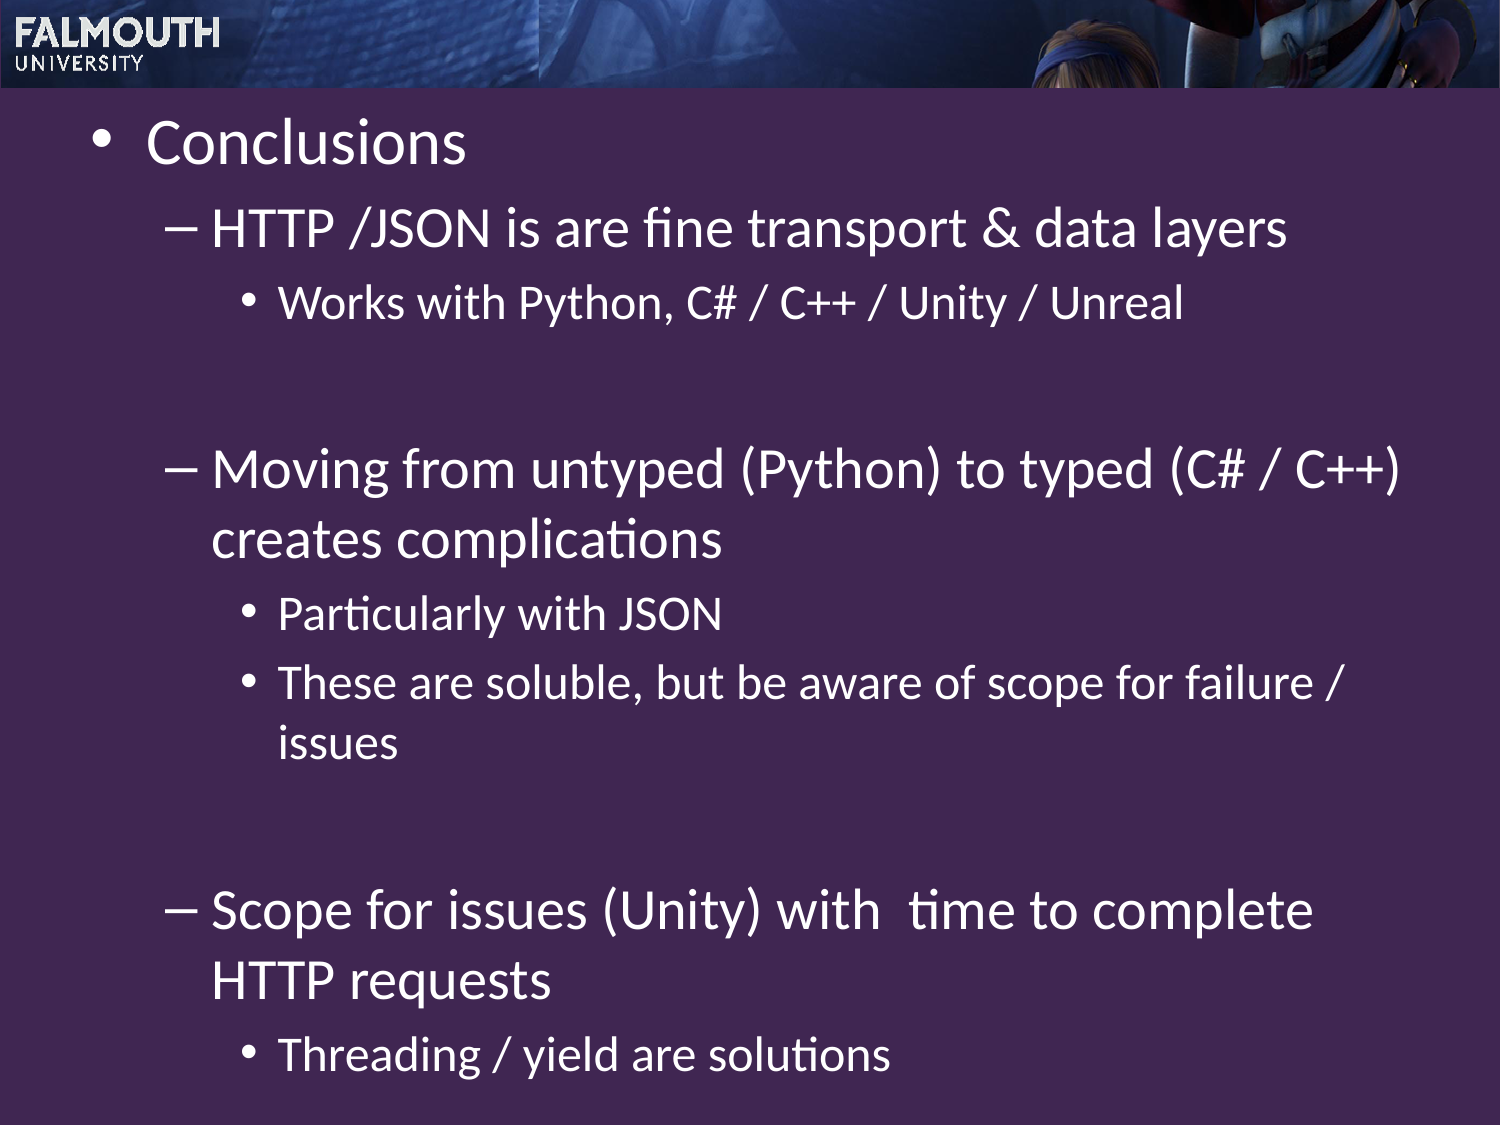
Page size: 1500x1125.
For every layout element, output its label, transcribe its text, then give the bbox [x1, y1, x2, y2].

picture [0, 0, 1500, 90]
list Conclusions HTTP /JSON is are fine transport & data layers Works with Python, C# / C++ / Unity / Unreal Moving from untyped (Python) to typed (C# / C++) creates complications Particularly with JSON These are soluble, but be aware of scope for failure / issues Scope for issues (Unity) with time to complete HTTP requests Threading / yield are solutions [75, 90, 1425, 1106]
